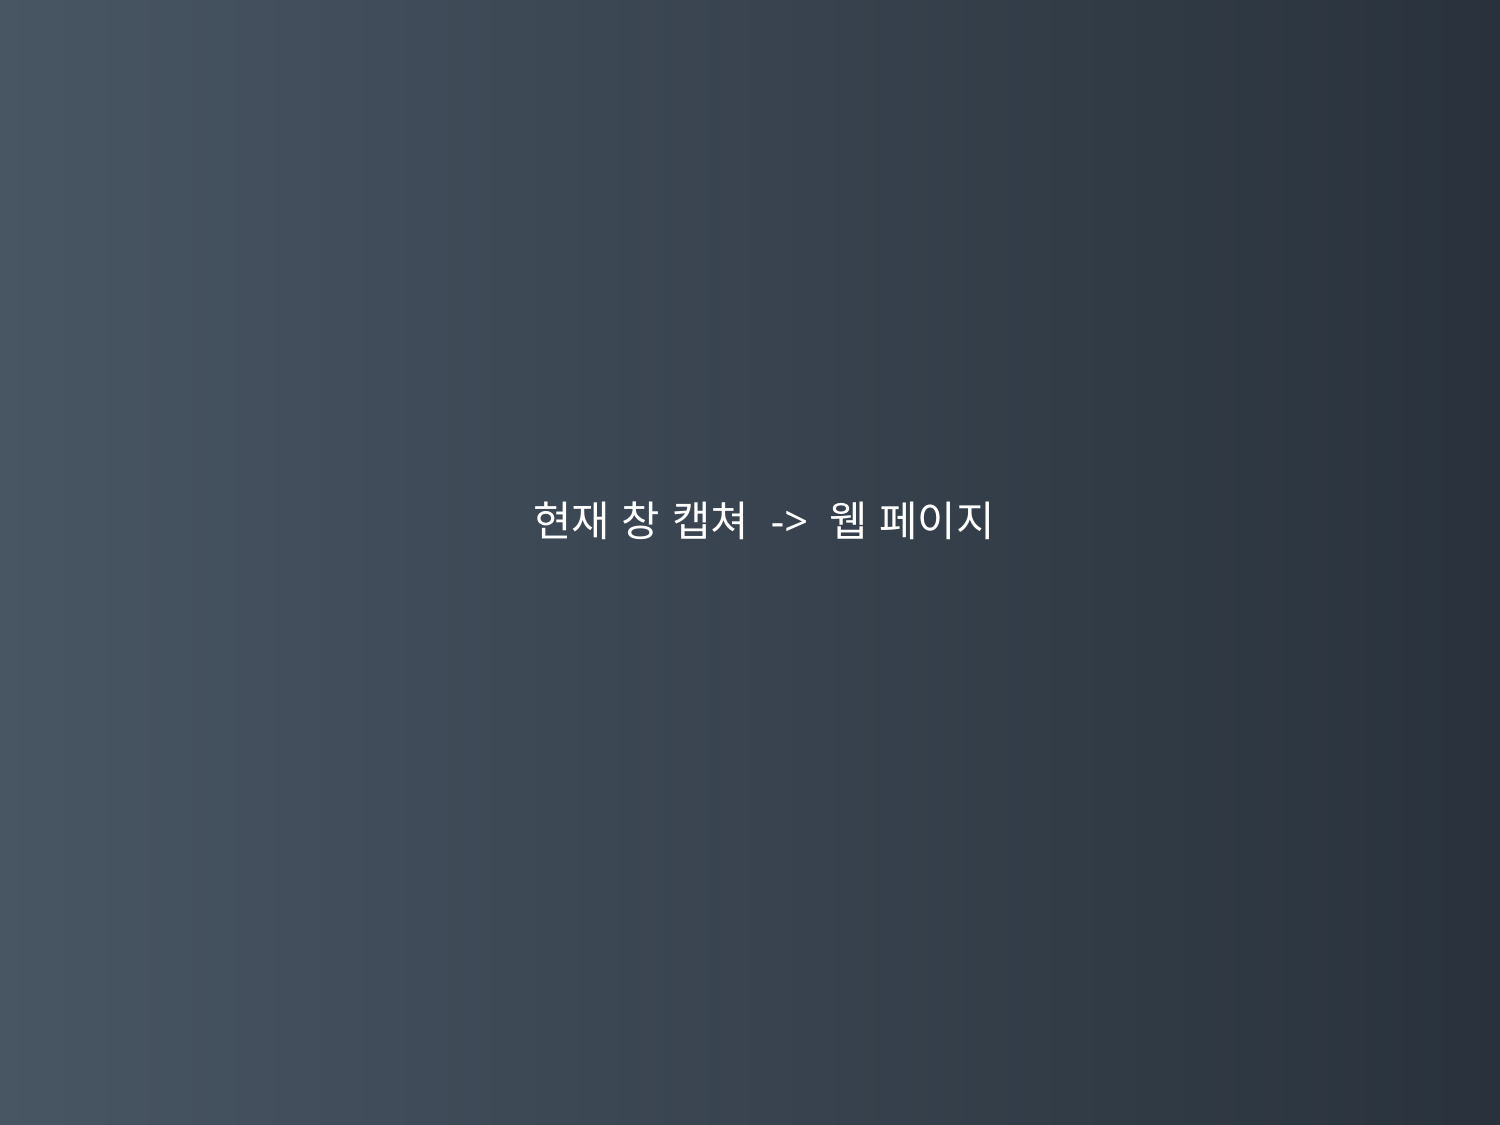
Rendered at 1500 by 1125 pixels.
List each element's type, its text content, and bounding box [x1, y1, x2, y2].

text_box 현재 창 캡쳐 -> 웹 페이지 [518, 486, 1028, 552]
